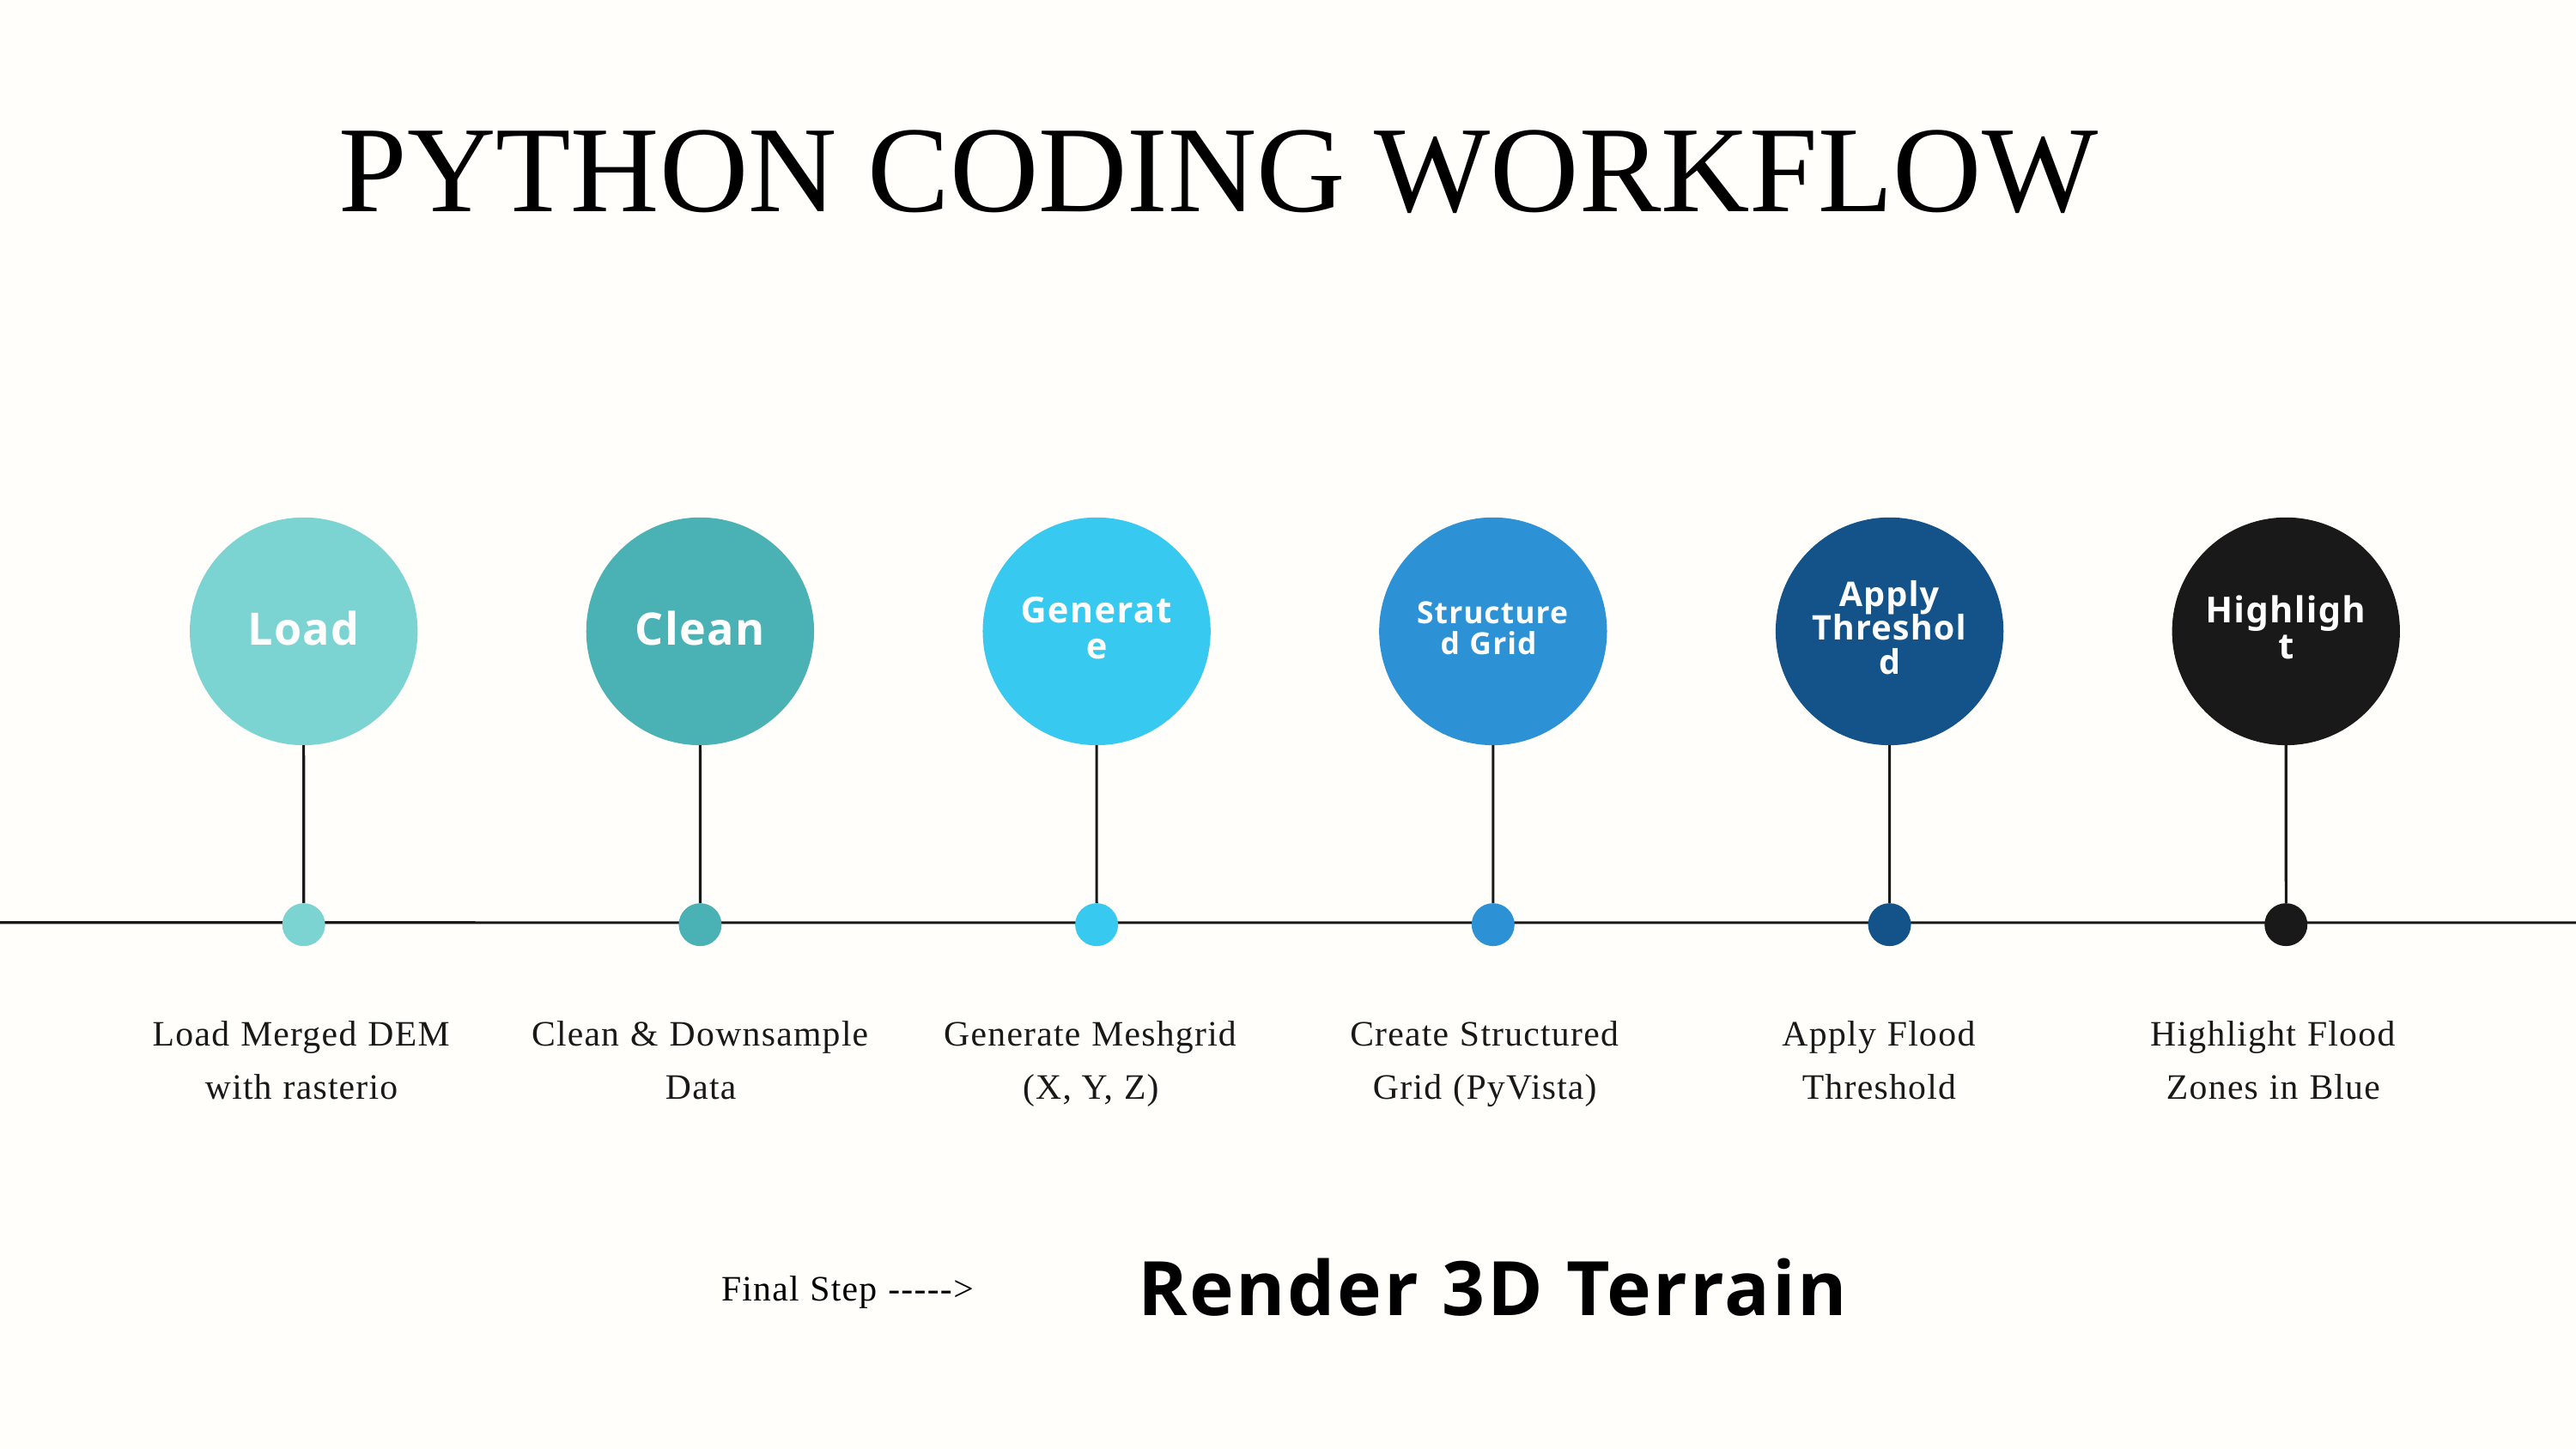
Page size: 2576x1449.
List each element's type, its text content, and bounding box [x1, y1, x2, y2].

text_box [189, 517, 418, 746]
text_box Load Merged DEM with rasterio [143, 999, 459, 1107]
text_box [2264, 902, 2308, 947]
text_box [586, 517, 815, 746]
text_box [1471, 902, 1516, 947]
text_box Highlight Flood Zones in Blue [2116, 999, 2432, 1107]
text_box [1074, 902, 1119, 947]
text_box Apply Flood Threshold [1722, 999, 2038, 1107]
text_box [982, 517, 1212, 746]
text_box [1378, 517, 1607, 746]
text_box PYTHON CODING WORKFLOW [111, 88, 2356, 237]
text_box Final Step -----> [714, 1253, 981, 1308]
text_box Clean & Downsample Data [523, 999, 879, 1107]
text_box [678, 902, 722, 947]
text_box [1775, 517, 2004, 746]
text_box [282, 902, 325, 947]
text_box Render 3D Terrain [1053, 1217, 1934, 1331]
text_box Generate Meshgrid (X, Y, Z) [933, 999, 1249, 1107]
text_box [2172, 517, 2401, 746]
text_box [1868, 902, 1911, 947]
text_box Create Structured Grid (PyVista) [1327, 999, 1643, 1107]
